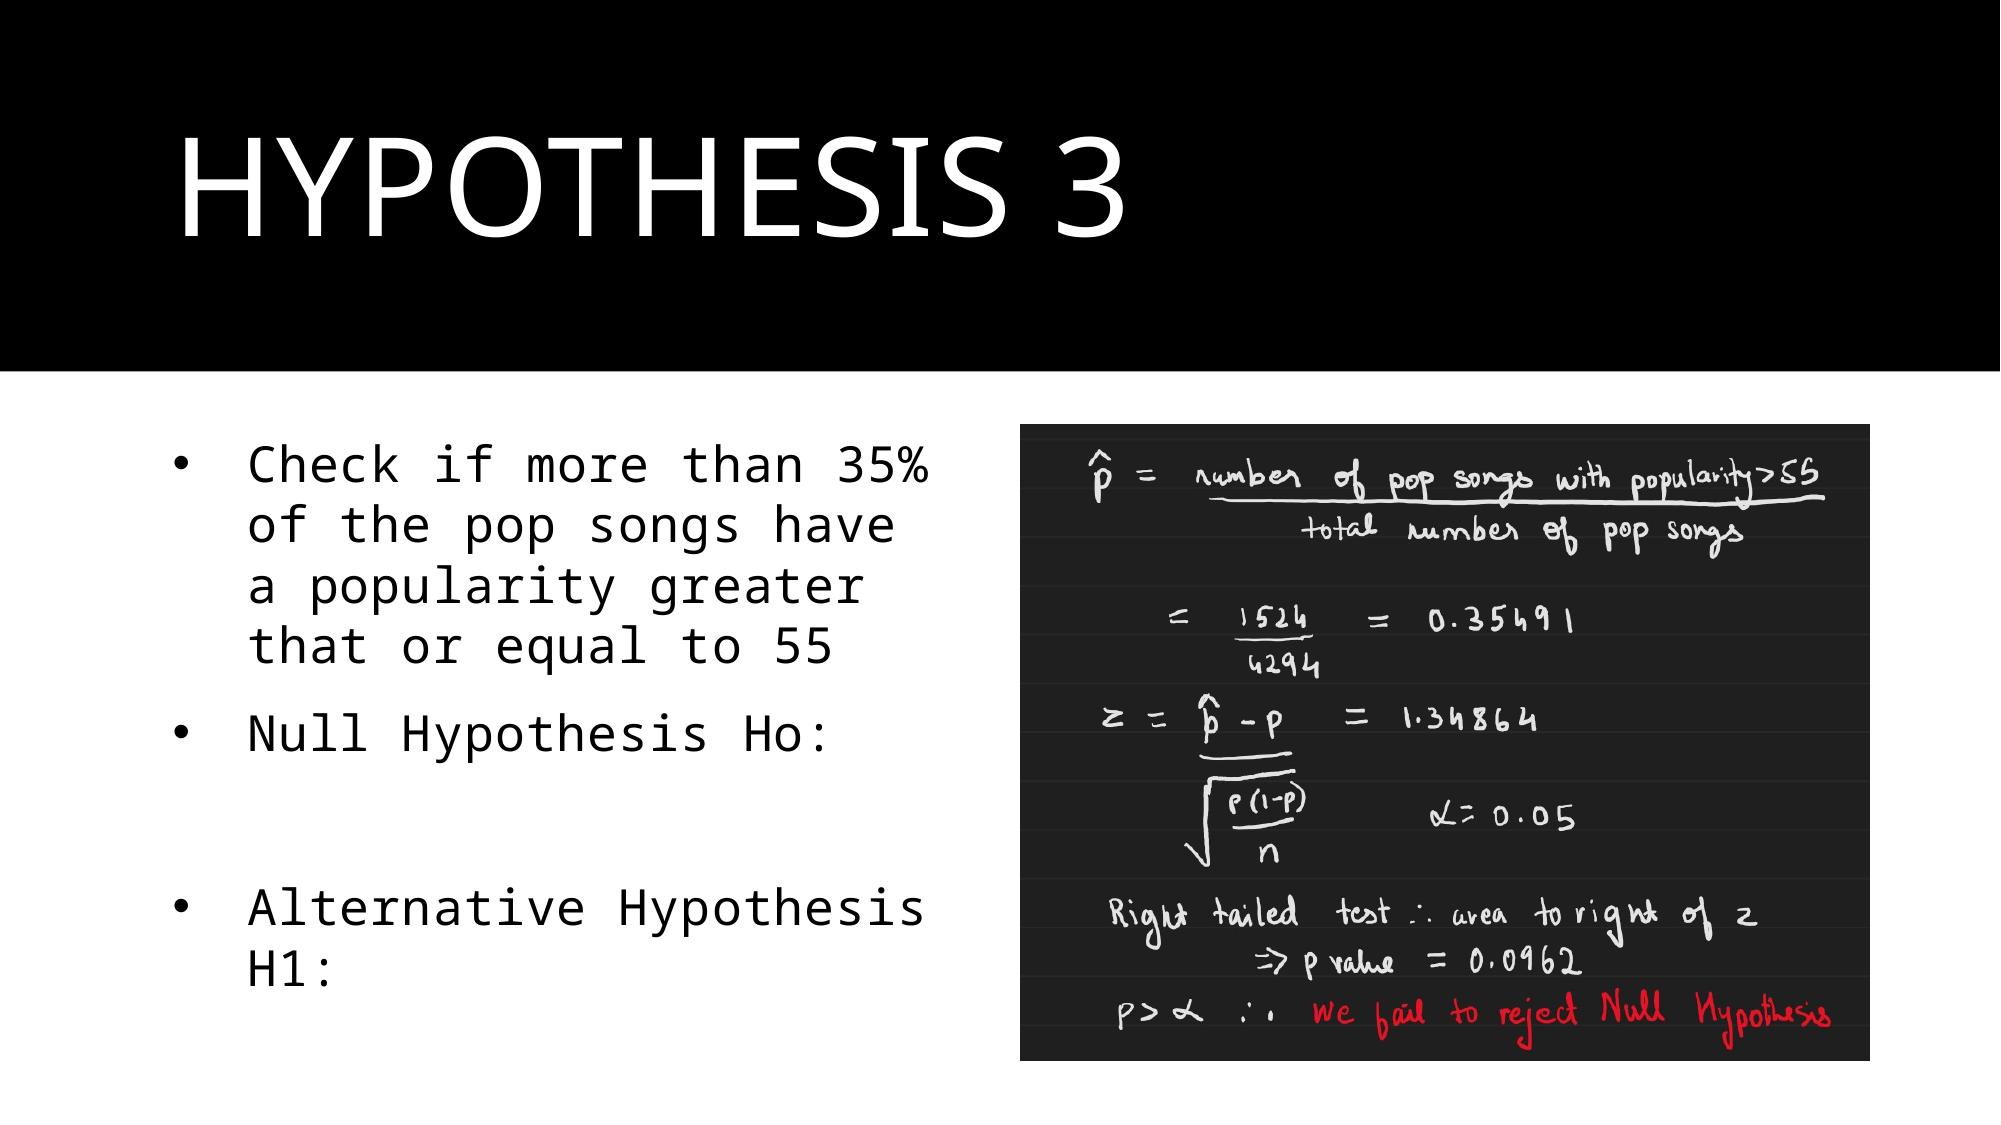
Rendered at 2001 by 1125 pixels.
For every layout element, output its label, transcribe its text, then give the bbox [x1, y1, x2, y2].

title Hypothesis 3 [157, 52, 1842, 332]
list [1020, 424, 1870, 1061]
